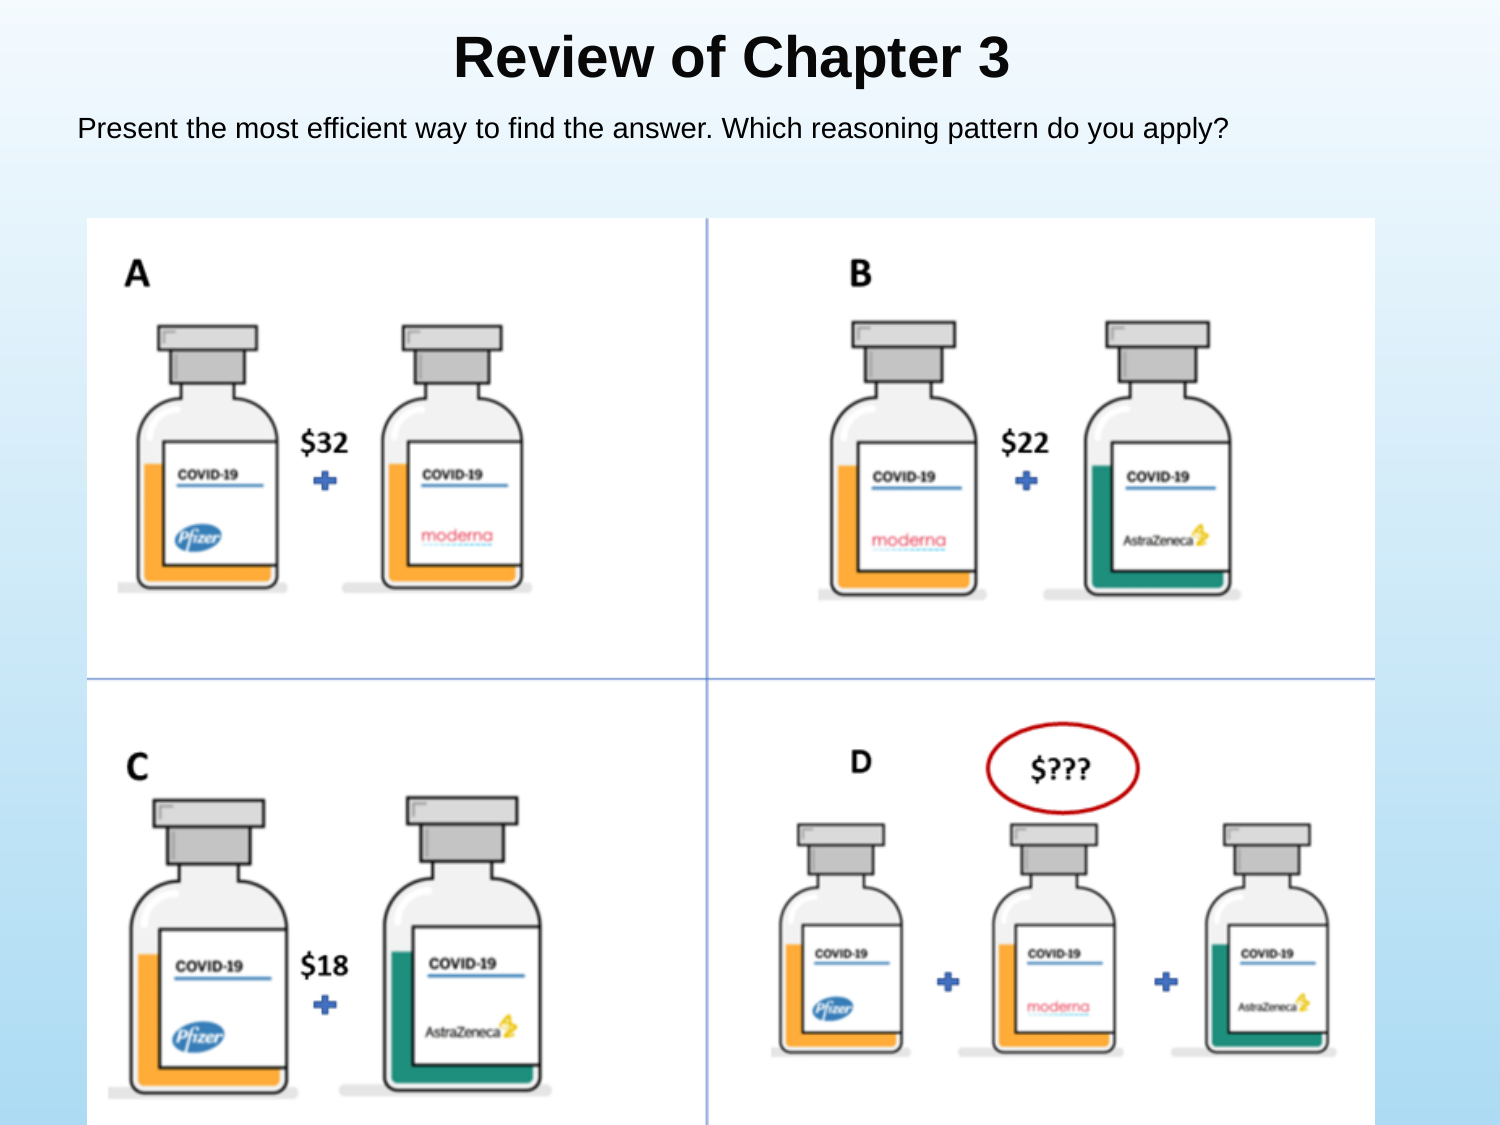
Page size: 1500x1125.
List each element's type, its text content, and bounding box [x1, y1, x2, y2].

text_box Review of Chapter 3 [276, 9, 1189, 98]
text_box Present the most efficient way to find the answer. Which reasoning pattern do you apply? [62, 102, 1410, 153]
picture [87, 218, 1376, 1125]
